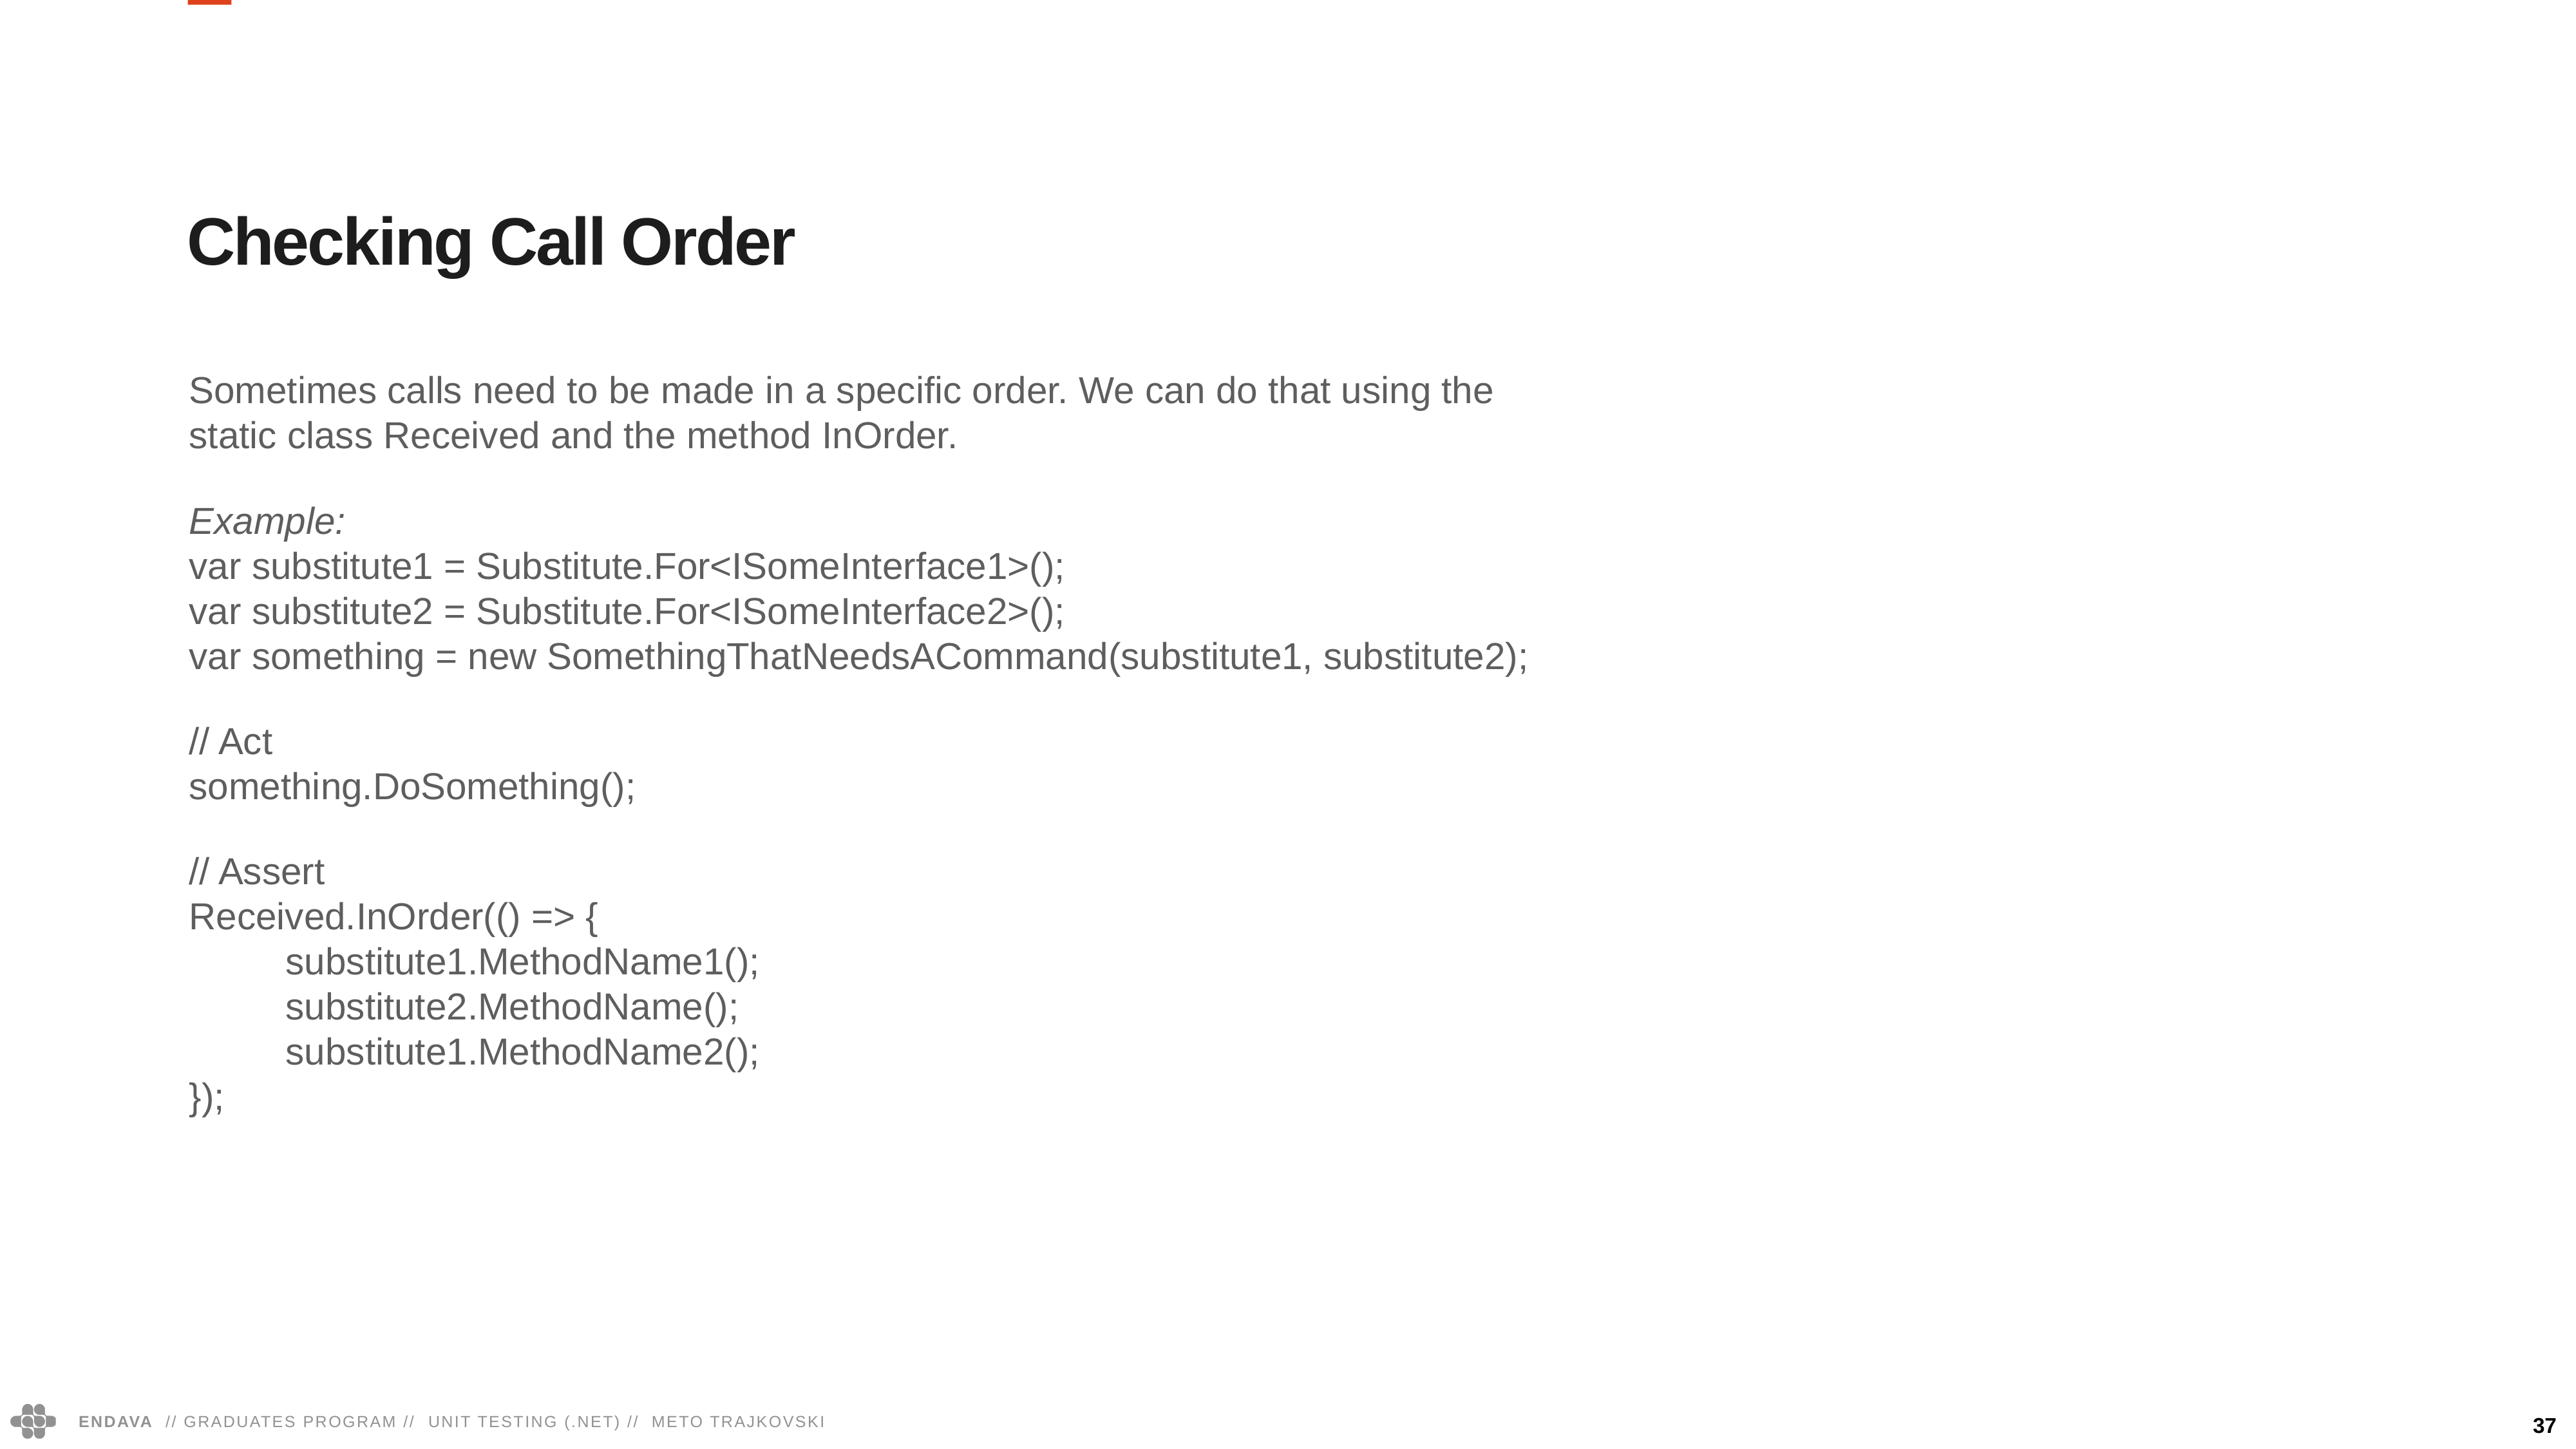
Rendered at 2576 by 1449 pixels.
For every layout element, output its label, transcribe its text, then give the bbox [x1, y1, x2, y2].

text_box Sometimes calls need to be made in a specific order. We can do that using the static class Received and the method InOrder. Example: var substitute1 = Substitute.For<ISomeInterface1>(); var substitute2 = Substitute.For<ISomeInterface2>(); var something = new SomethingThatNeedsACommand(substitute1, substitute2); // Act something.DoSomething(); // Assert Received.InOrder(() => { substitute1.MethodName1(); substitute2.MethodName(); substitute1.MethodName2(); }); [182, 358, 1585, 1126]
text_box Checking Call Order [181, 208, 1716, 283]
slide_number 37 [2523, 1403, 2565, 1445]
